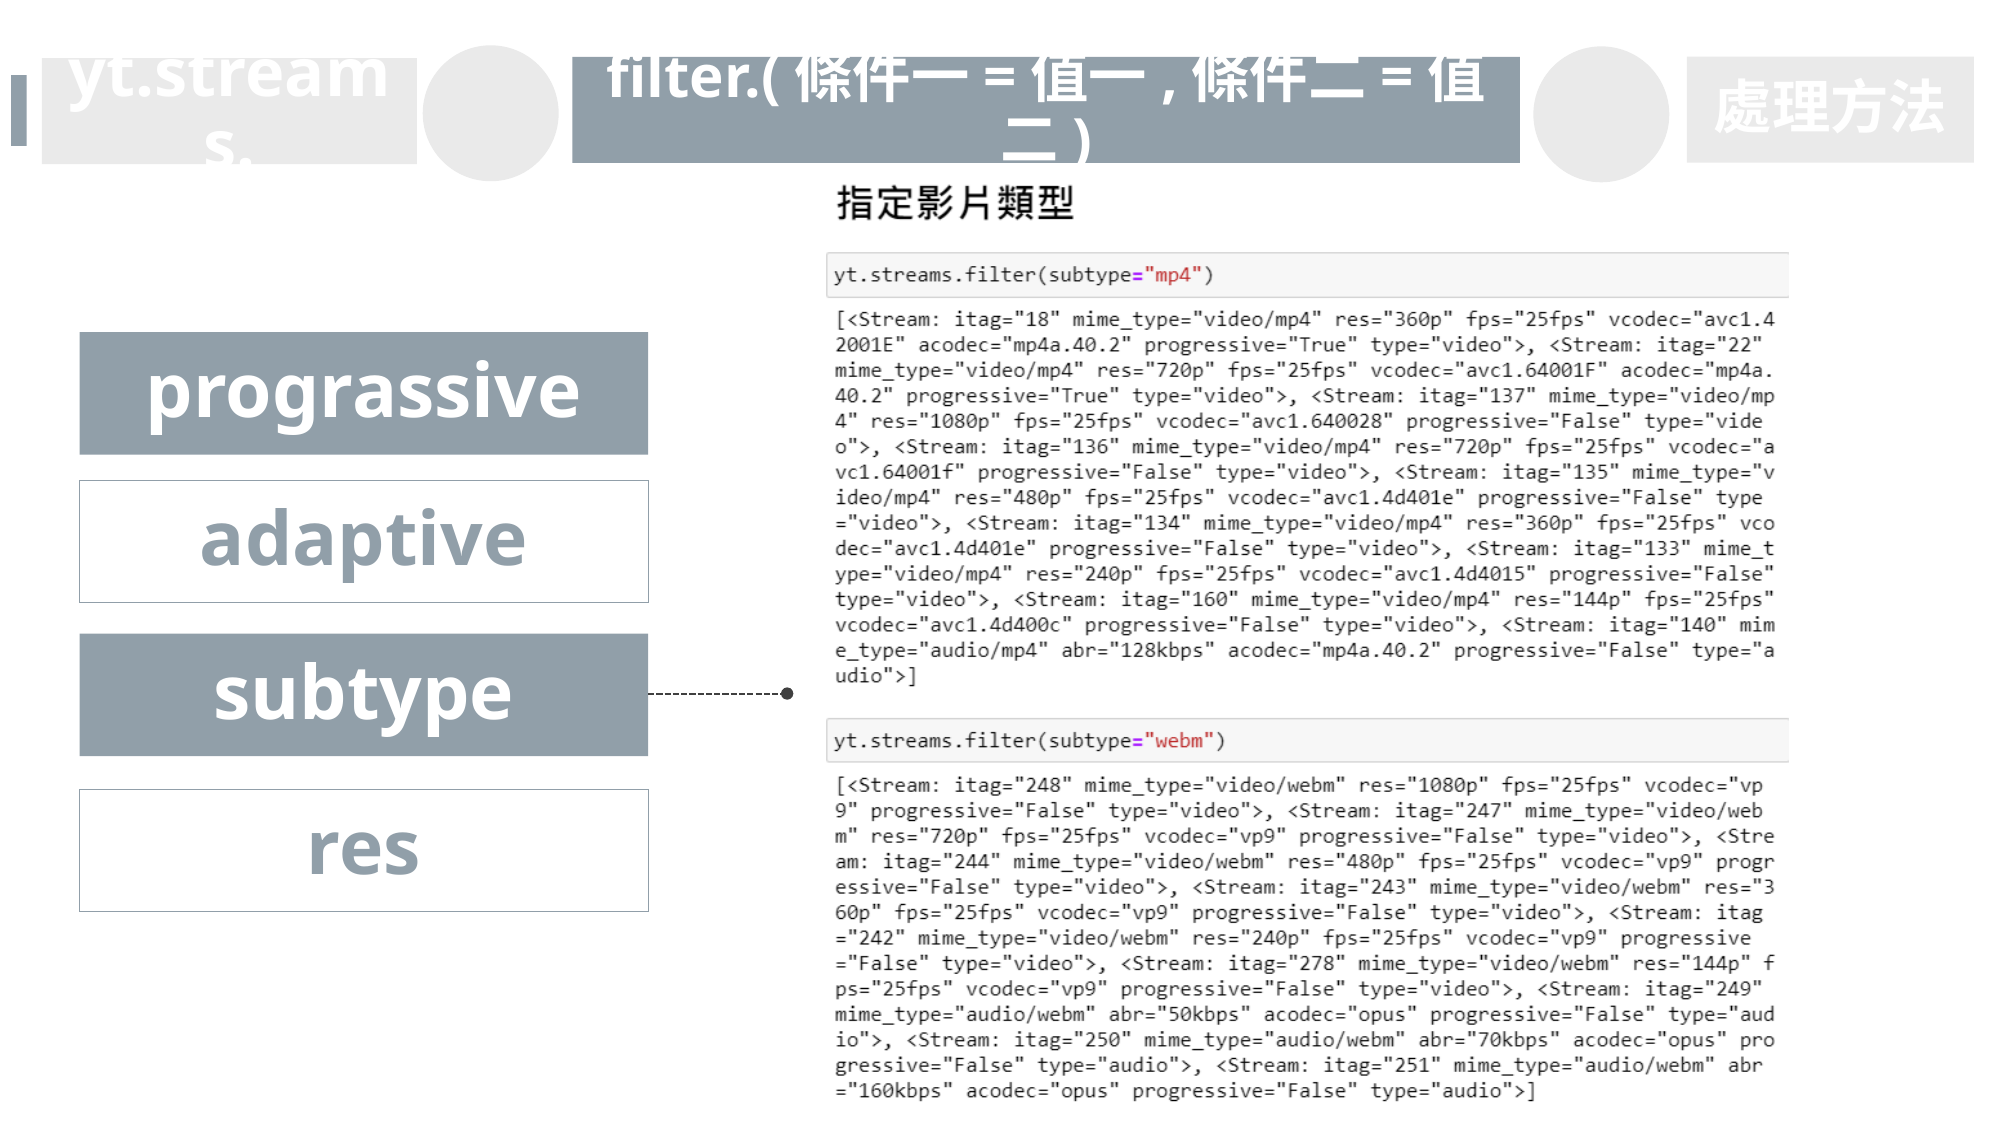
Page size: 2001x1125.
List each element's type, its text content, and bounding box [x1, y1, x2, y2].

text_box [1533, 46, 1670, 183]
text_box [10, 74, 28, 147]
text_box prograssive [79, 332, 649, 455]
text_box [422, 45, 559, 182]
text_box 處理方法 [1686, 56, 1974, 163]
text_box filter.(條件一=值一,條件二=值二) [572, 56, 1520, 163]
text_box adaptive [79, 480, 649, 603]
picture [825, 181, 1789, 1114]
text_box subtype [79, 633, 649, 757]
text_box yt.streams. [41, 58, 417, 165]
text_box res [79, 789, 649, 912]
